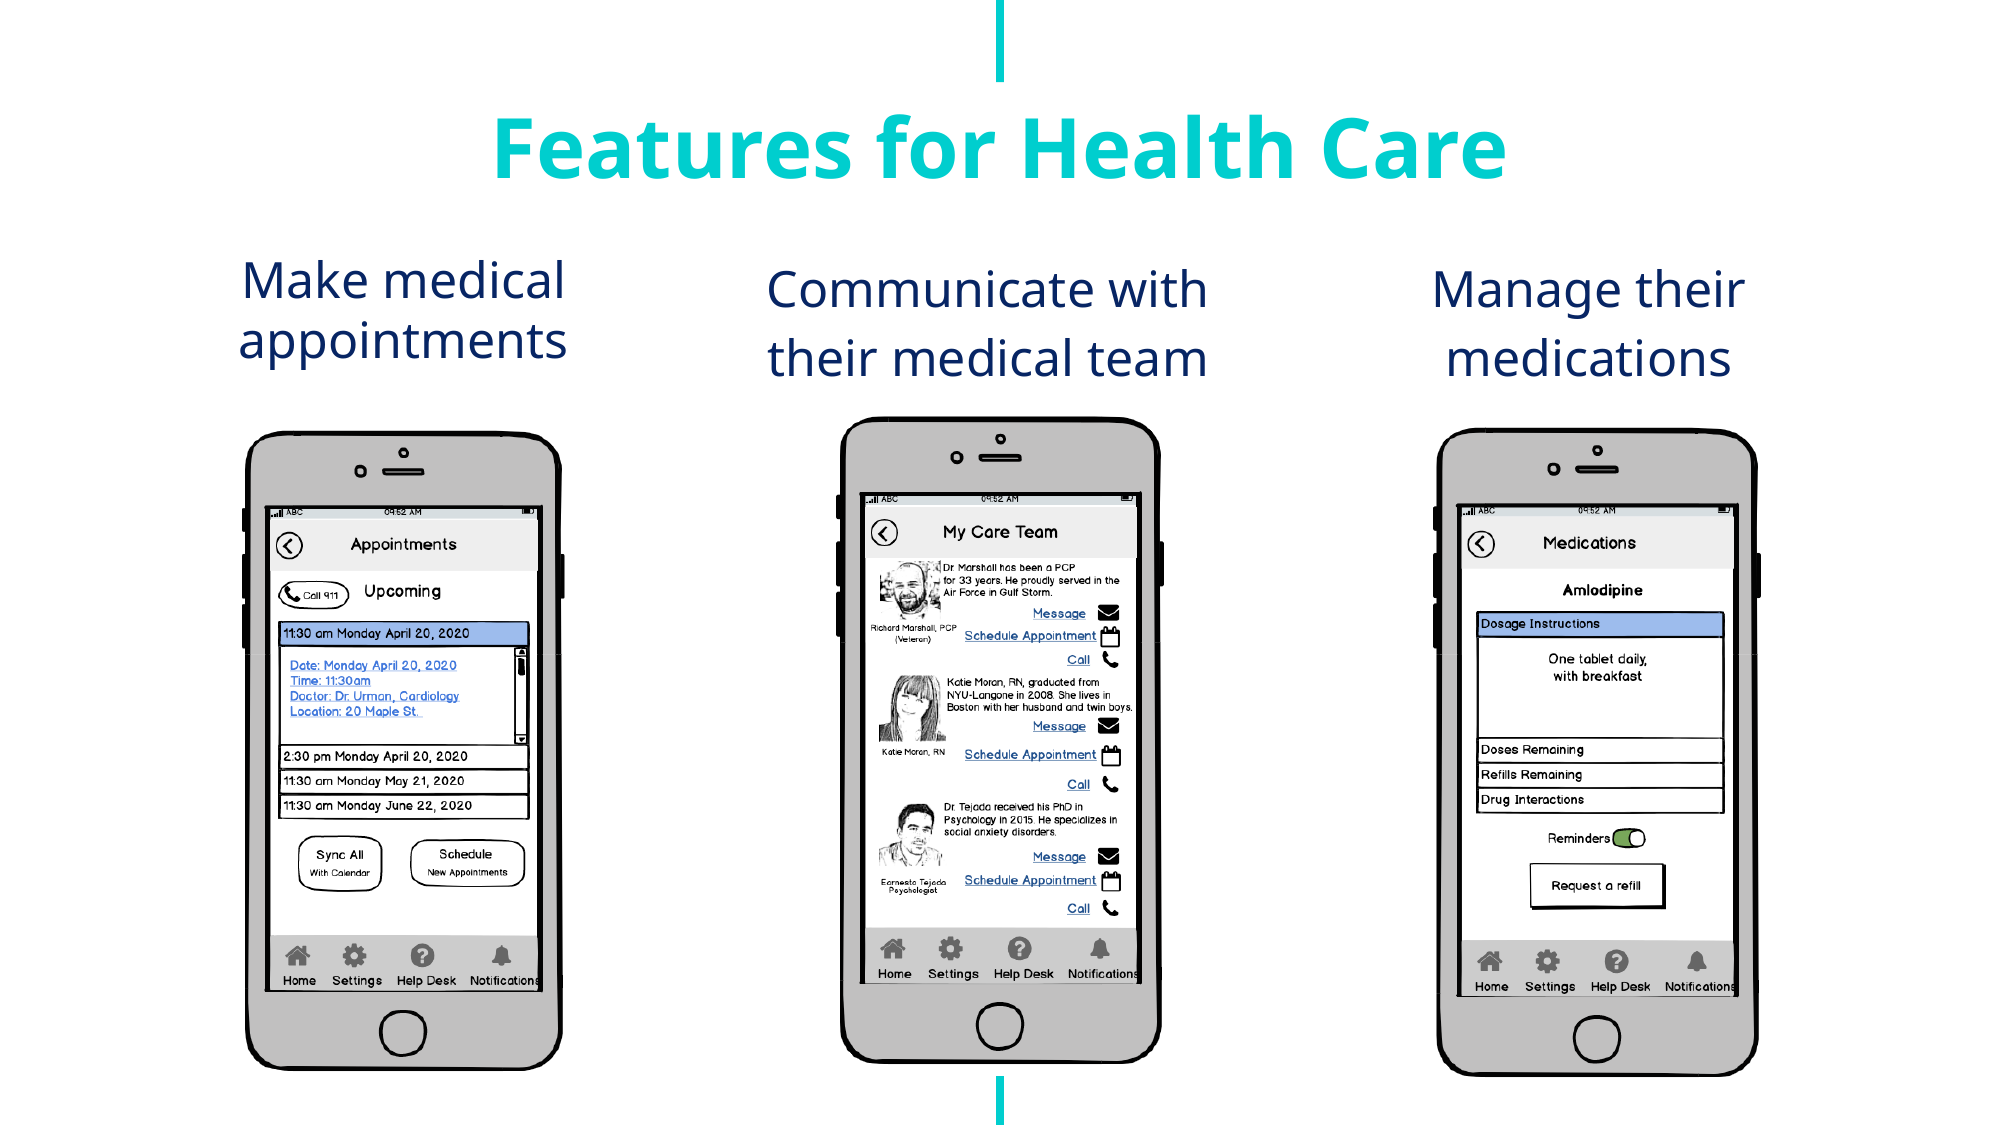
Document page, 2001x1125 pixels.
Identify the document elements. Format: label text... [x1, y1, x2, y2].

picture [1424, 420, 1769, 1089]
picture [231, 418, 577, 1084]
picture [834, 410, 1166, 1076]
subtitle Manage their medications [1342, 228, 1836, 863]
subtitle Make medical appointments [157, 228, 651, 863]
title Features for Health Care [191, 75, 1809, 207]
subtitle Communicate with their medical team [741, 228, 1235, 863]
